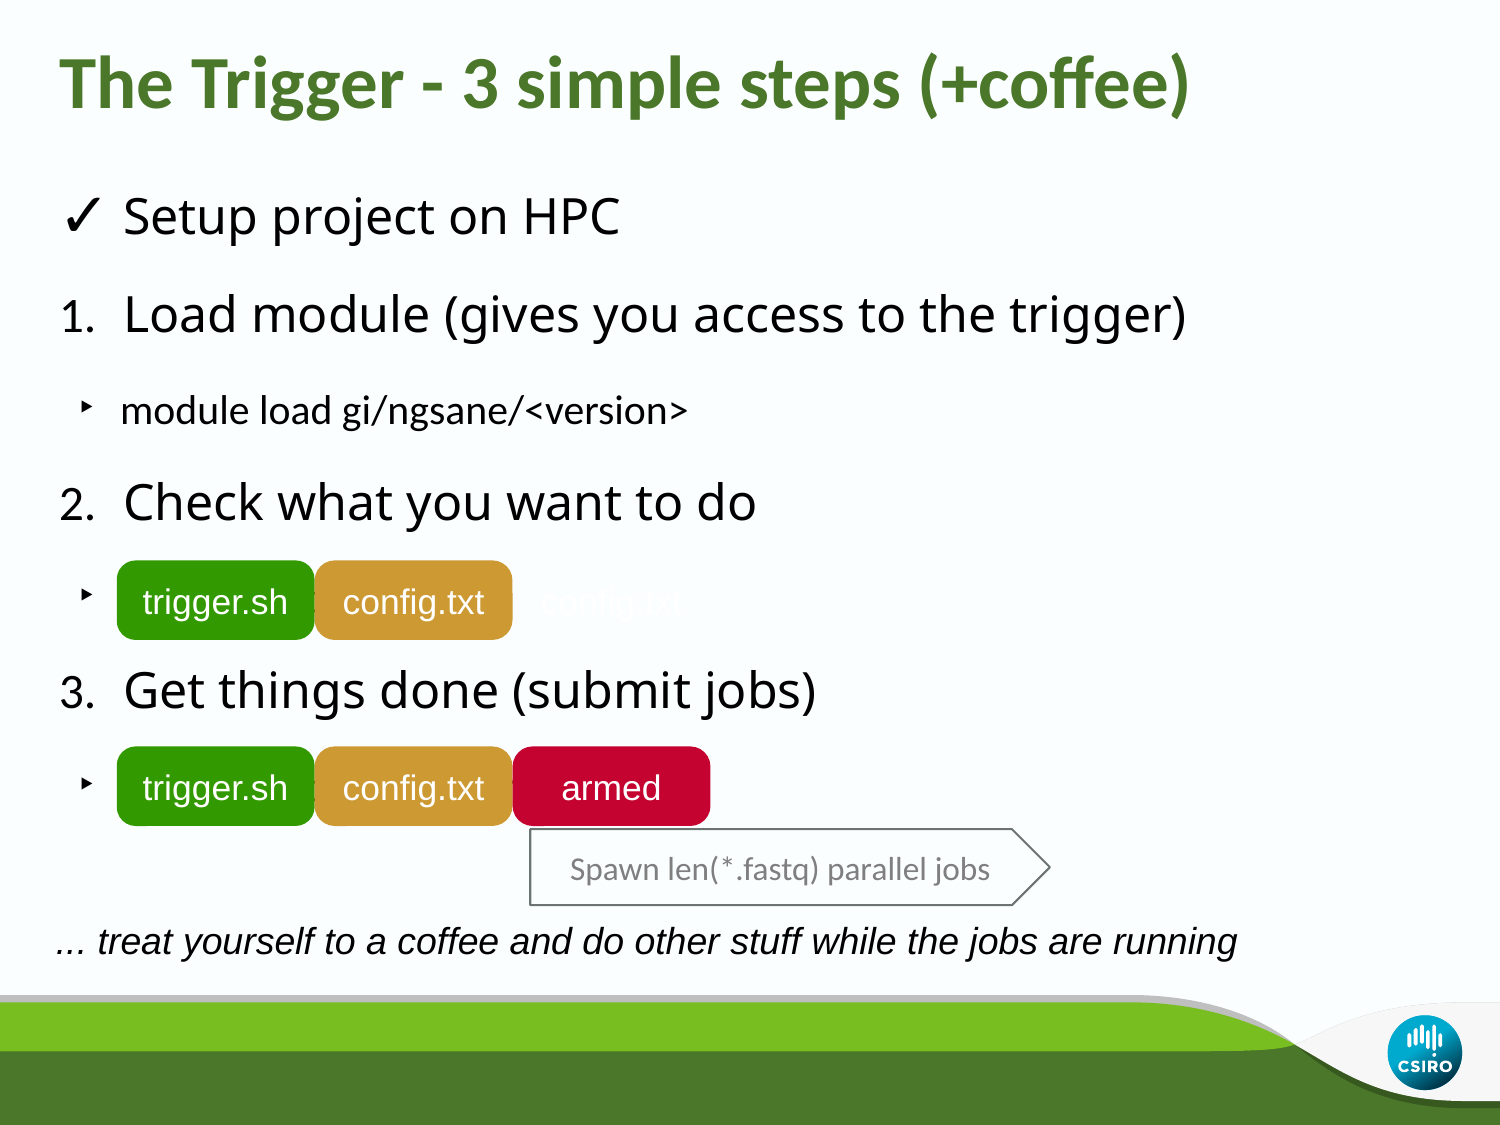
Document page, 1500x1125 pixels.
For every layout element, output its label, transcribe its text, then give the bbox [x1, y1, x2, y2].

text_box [116, 560, 711, 641]
text_box Spawn len(*.fastq) parallel jobs [528, 827, 1053, 908]
list Setup project on HPC Load module (gives you access to the trigger) module load gi/ngsane/<version> Check what you want to do trigger.sh config.txt Get things done (submit jobs) trigger.sh config.txt armed [40, 200, 1441, 1040]
title The Trigger - 3 simple steps (+coffee) [58, 44, 1448, 186]
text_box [116, 746, 711, 827]
text_box ... treat yourself to a coffee and do other stuff while the jobs are running [41, 921, 1340, 969]
